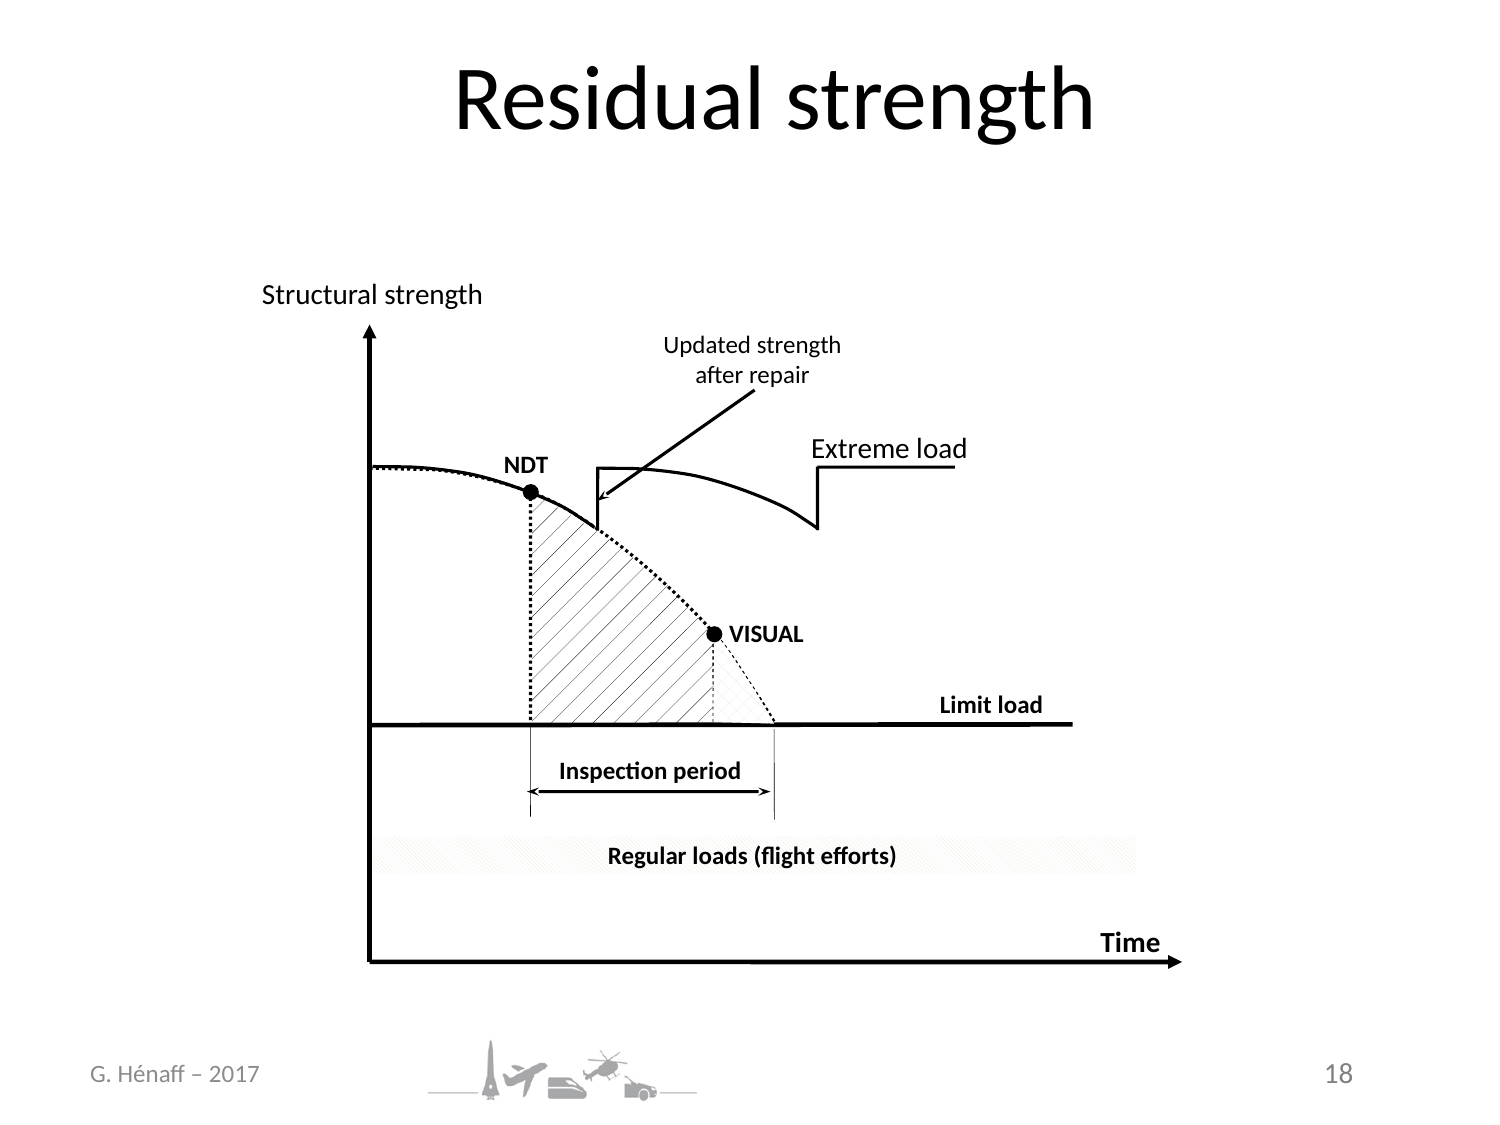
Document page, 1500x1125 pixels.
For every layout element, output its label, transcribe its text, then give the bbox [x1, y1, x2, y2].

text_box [369, 324, 1183, 963]
picture [425, 1036, 697, 1103]
slide_number G. Hénaff – 2017 [75, 1042, 425, 1103]
text_box Structural strength [247, 267, 499, 318]
title Residual strength [100, 0, 1451, 187]
